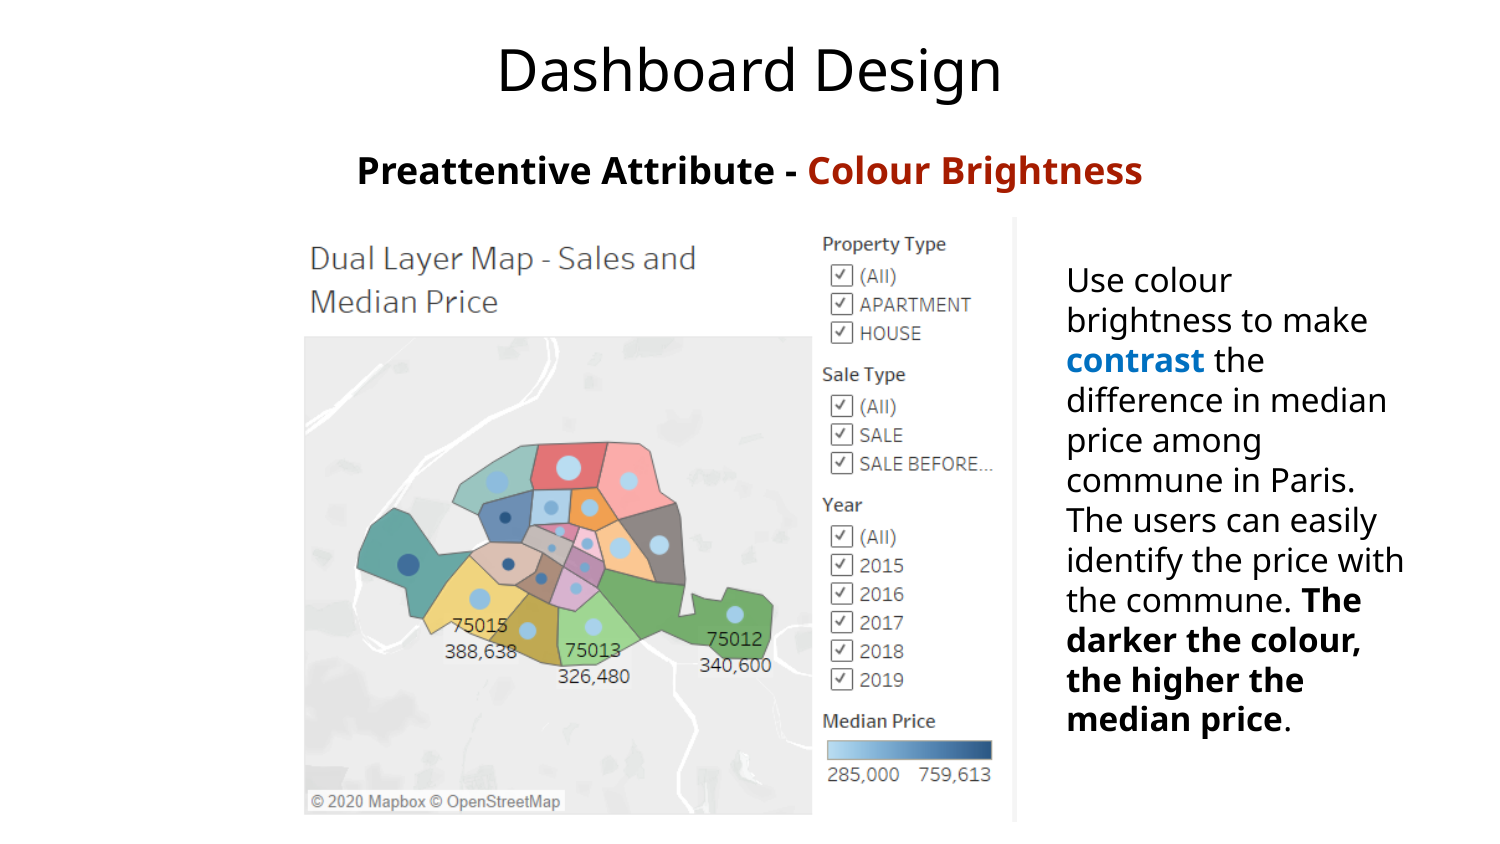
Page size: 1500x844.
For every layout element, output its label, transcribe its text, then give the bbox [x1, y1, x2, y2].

text_box Use colour brightness to make contrast the difference in median price among commune in Paris. The users can easily identify the price with the commune. The darker the colour, the higher the median price. [1051, 244, 1424, 796]
title Dashboard Design [468, 29, 1032, 109]
picture [303, 217, 1018, 823]
text_box Preattentive Attribute - Colour Brightness [331, 132, 1169, 233]
